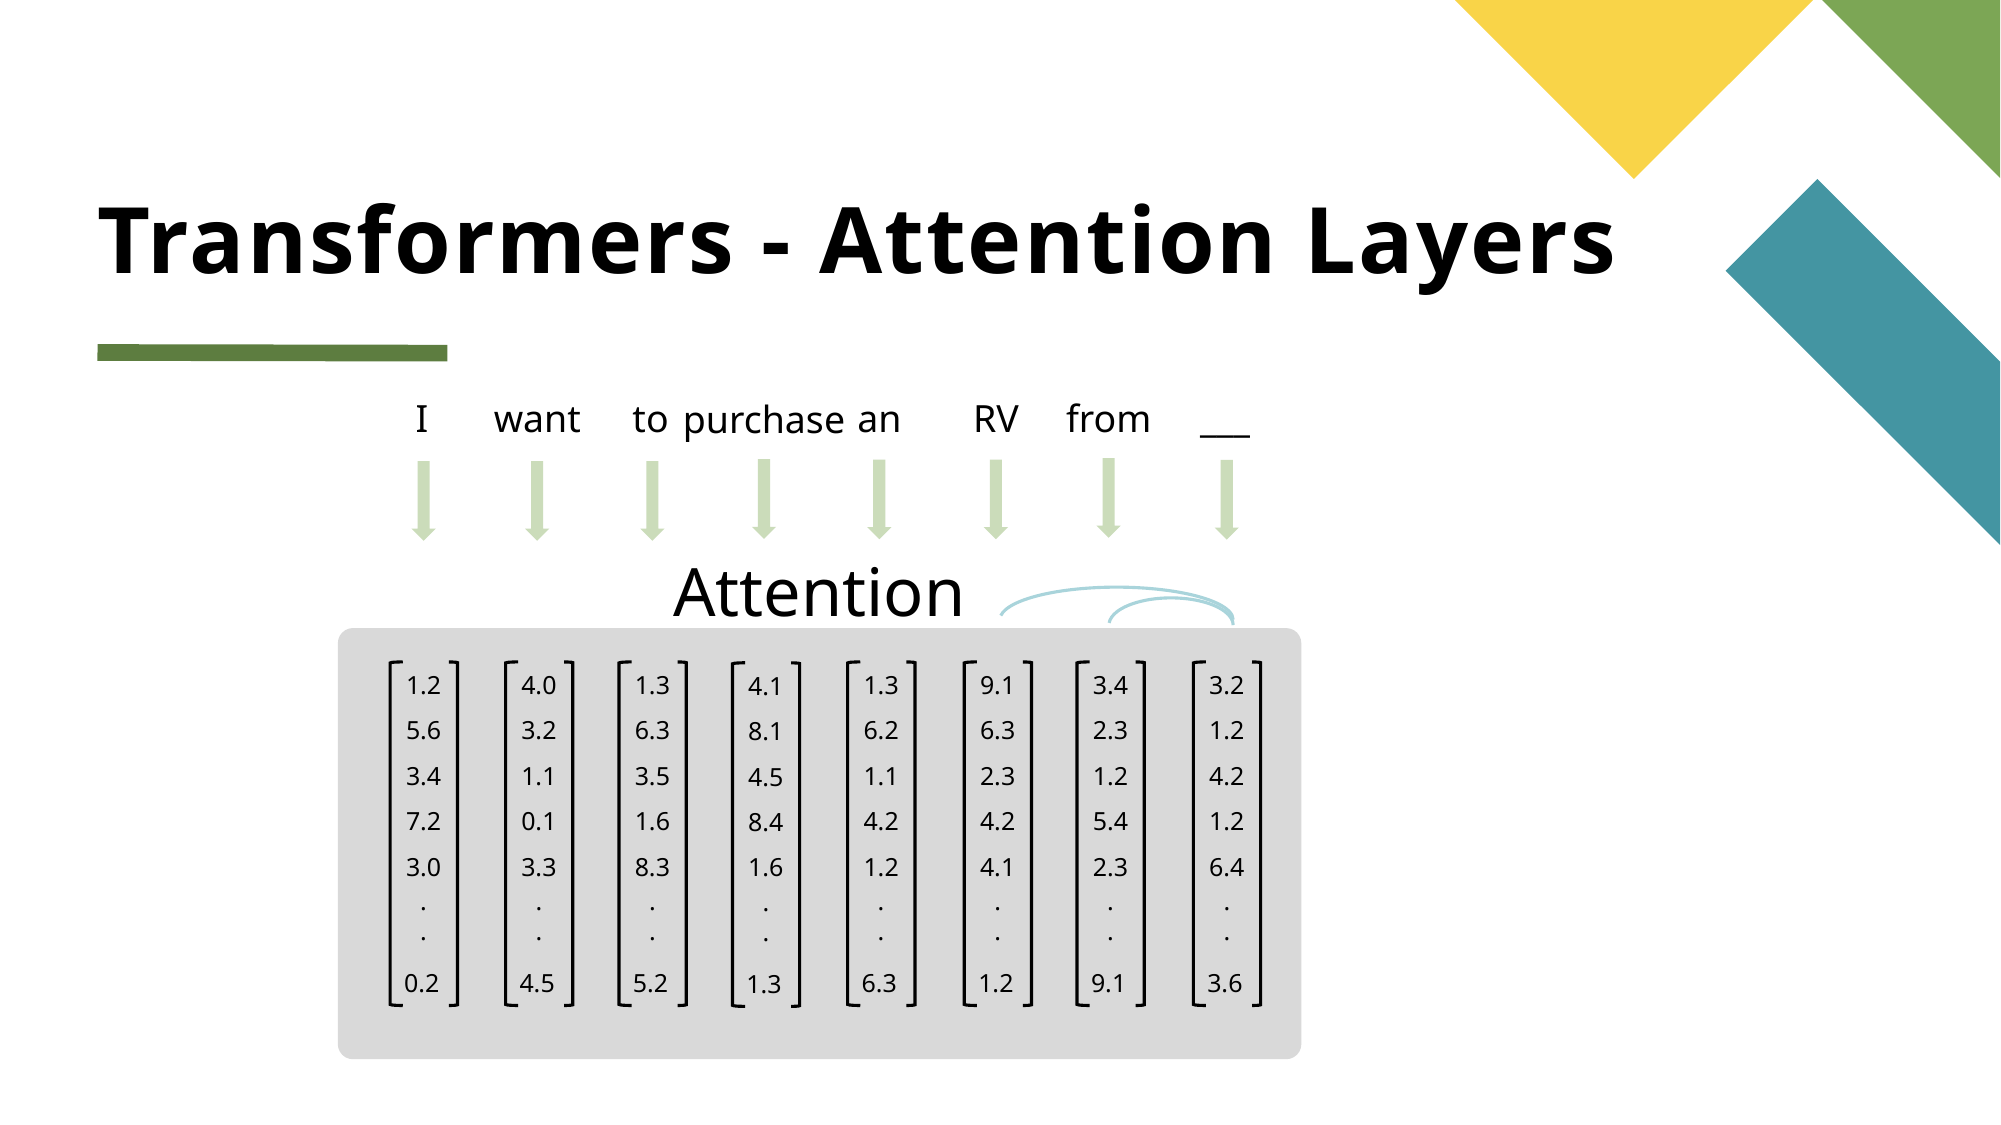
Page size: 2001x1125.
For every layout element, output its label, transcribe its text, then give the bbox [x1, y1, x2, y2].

text_box [864, 458, 894, 541]
text_box [637, 460, 668, 542]
text_box [1212, 458, 1242, 542]
text_box ___ [1185, 387, 1266, 448]
text_box [999, 585, 1235, 621]
text_box Attention [337, 542, 1302, 628]
text_box want [478, 387, 596, 448]
title Transformers - Attention Layers [97, 45, 1702, 291]
text_box [749, 458, 779, 541]
text_box purchase [668, 388, 861, 449]
text_box [981, 458, 1011, 541]
text_box I [400, 387, 444, 448]
text_box [1093, 457, 1124, 540]
text_box an [842, 387, 917, 448]
text_box [409, 460, 439, 542]
text_box RV [958, 387, 1034, 448]
text_box [522, 460, 552, 542]
text_box [1107, 620, 1235, 626]
text_box from [1051, 387, 1167, 448]
text_box to [617, 387, 684, 448]
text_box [337, 628, 1302, 1060]
